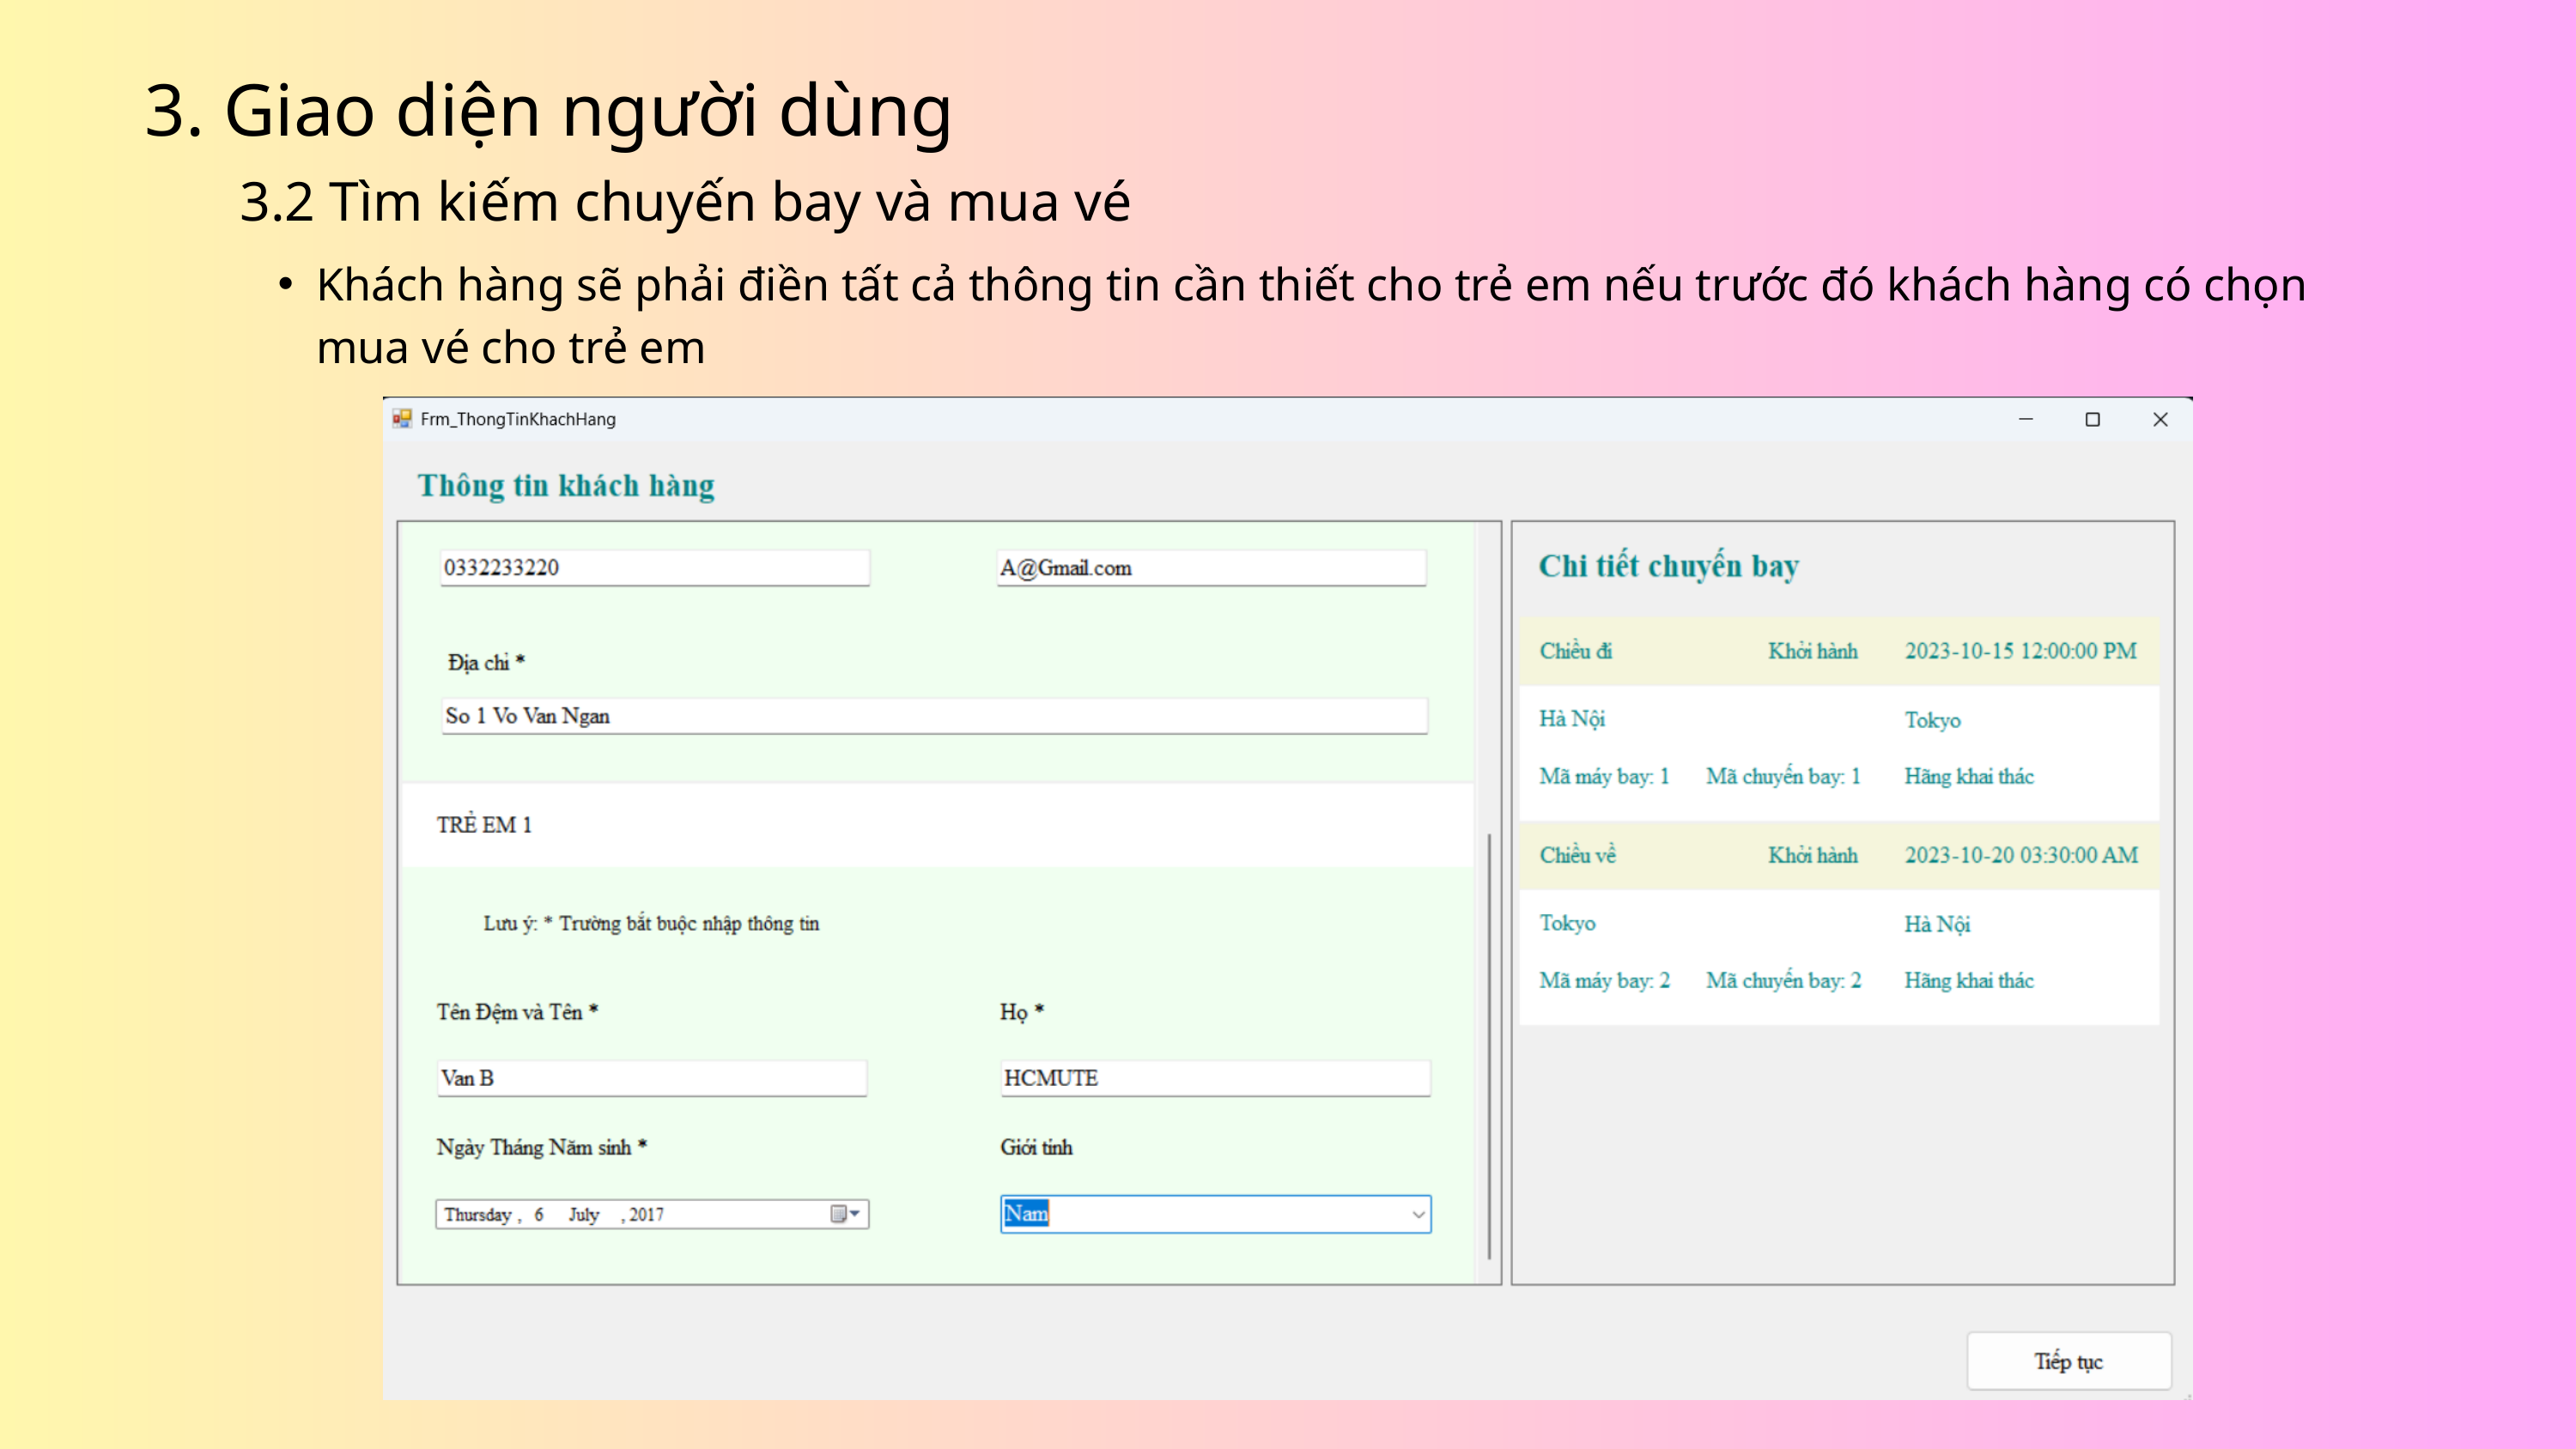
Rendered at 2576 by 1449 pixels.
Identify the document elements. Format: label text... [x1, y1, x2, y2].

text_box 3. Giao diện người dùng [144, 50, 1478, 150]
text_box 3.2 Tìm kiếm chuyến bay và mua vé [240, 155, 1573, 232]
text_box [383, 397, 2193, 1400]
text_box Khách hàng sẽ phải điền tất cả thông tin cần thiết cho trẻ em nếu trước đó khách hàng có chọn mua vé cho trẻ em [240, 247, 2391, 373]
